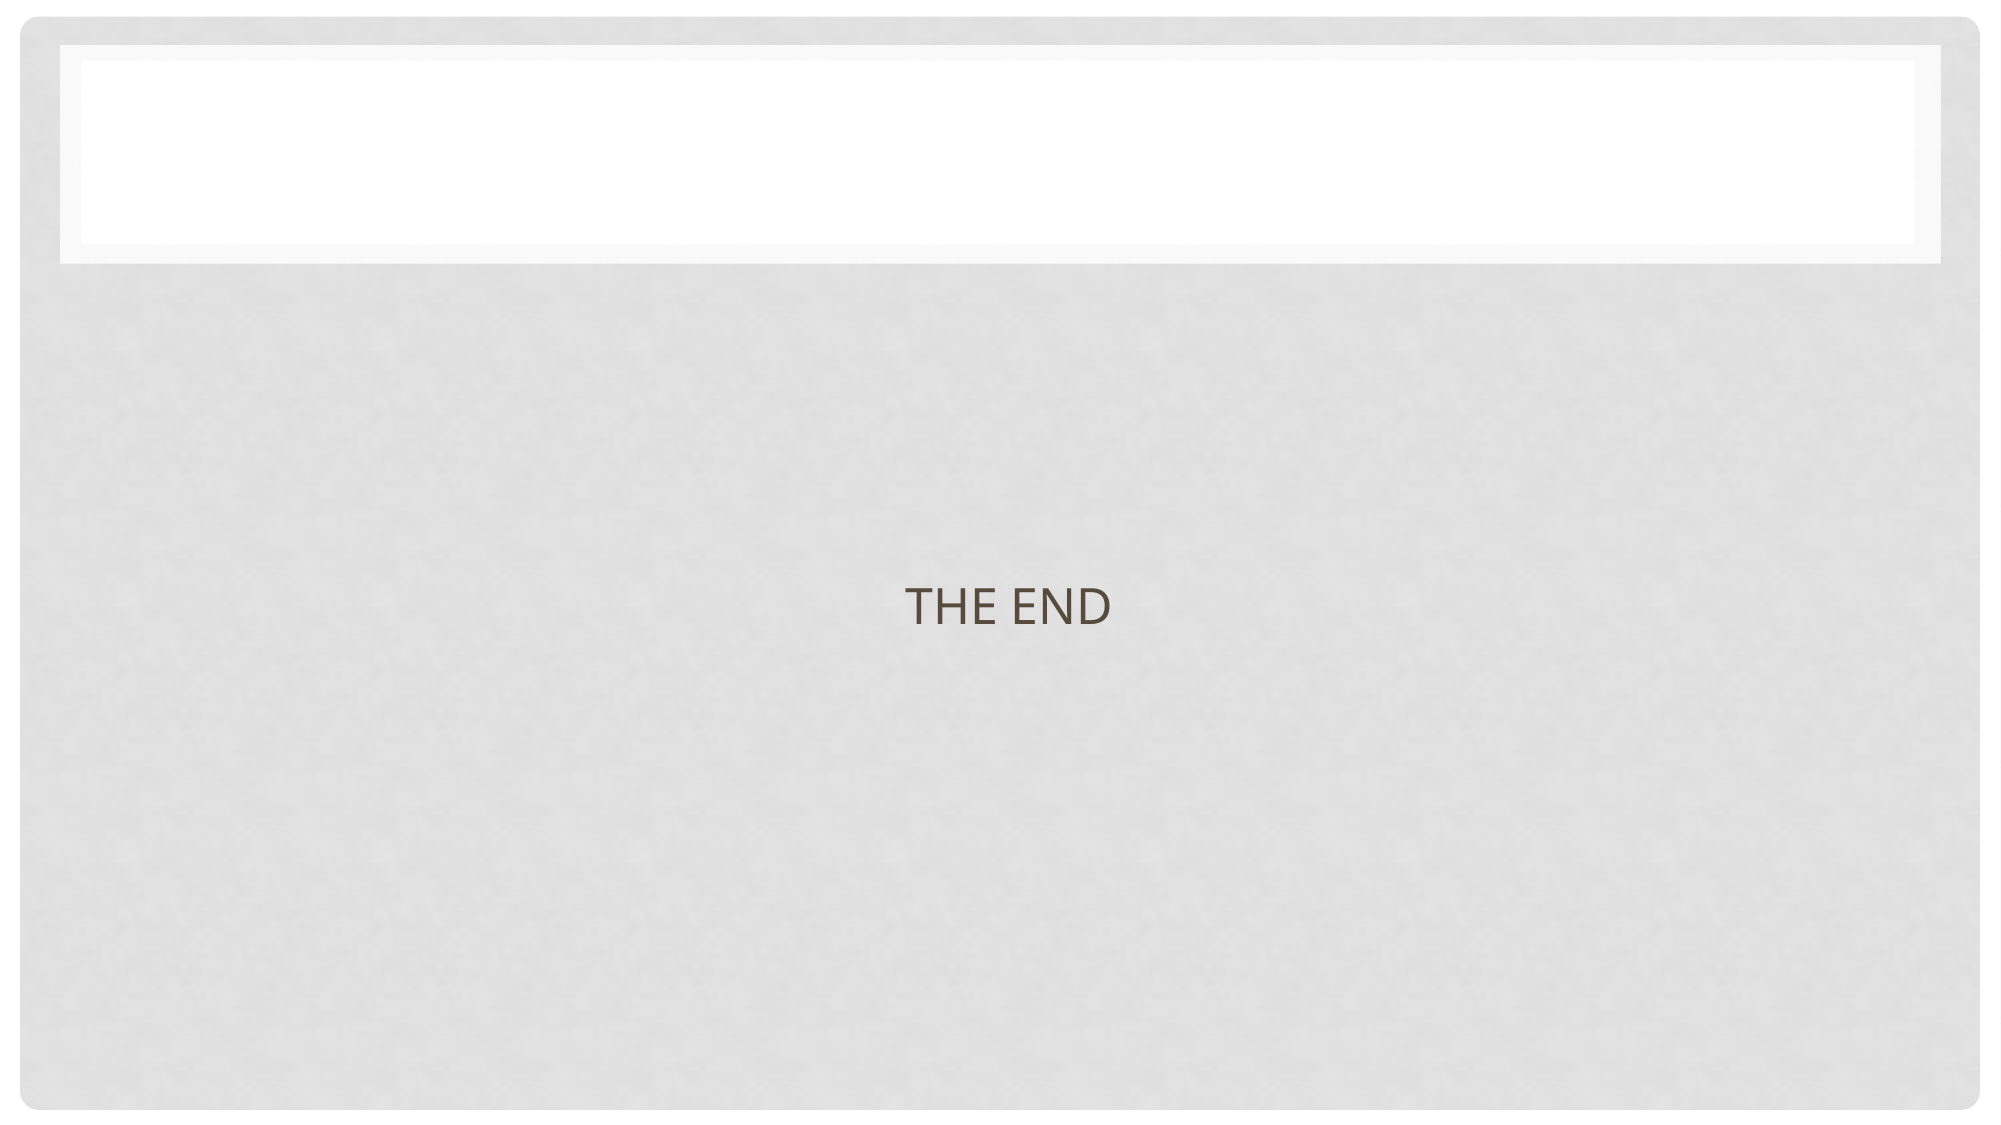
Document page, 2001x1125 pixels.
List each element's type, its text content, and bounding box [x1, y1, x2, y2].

list THE END [99, 287, 1900, 1005]
